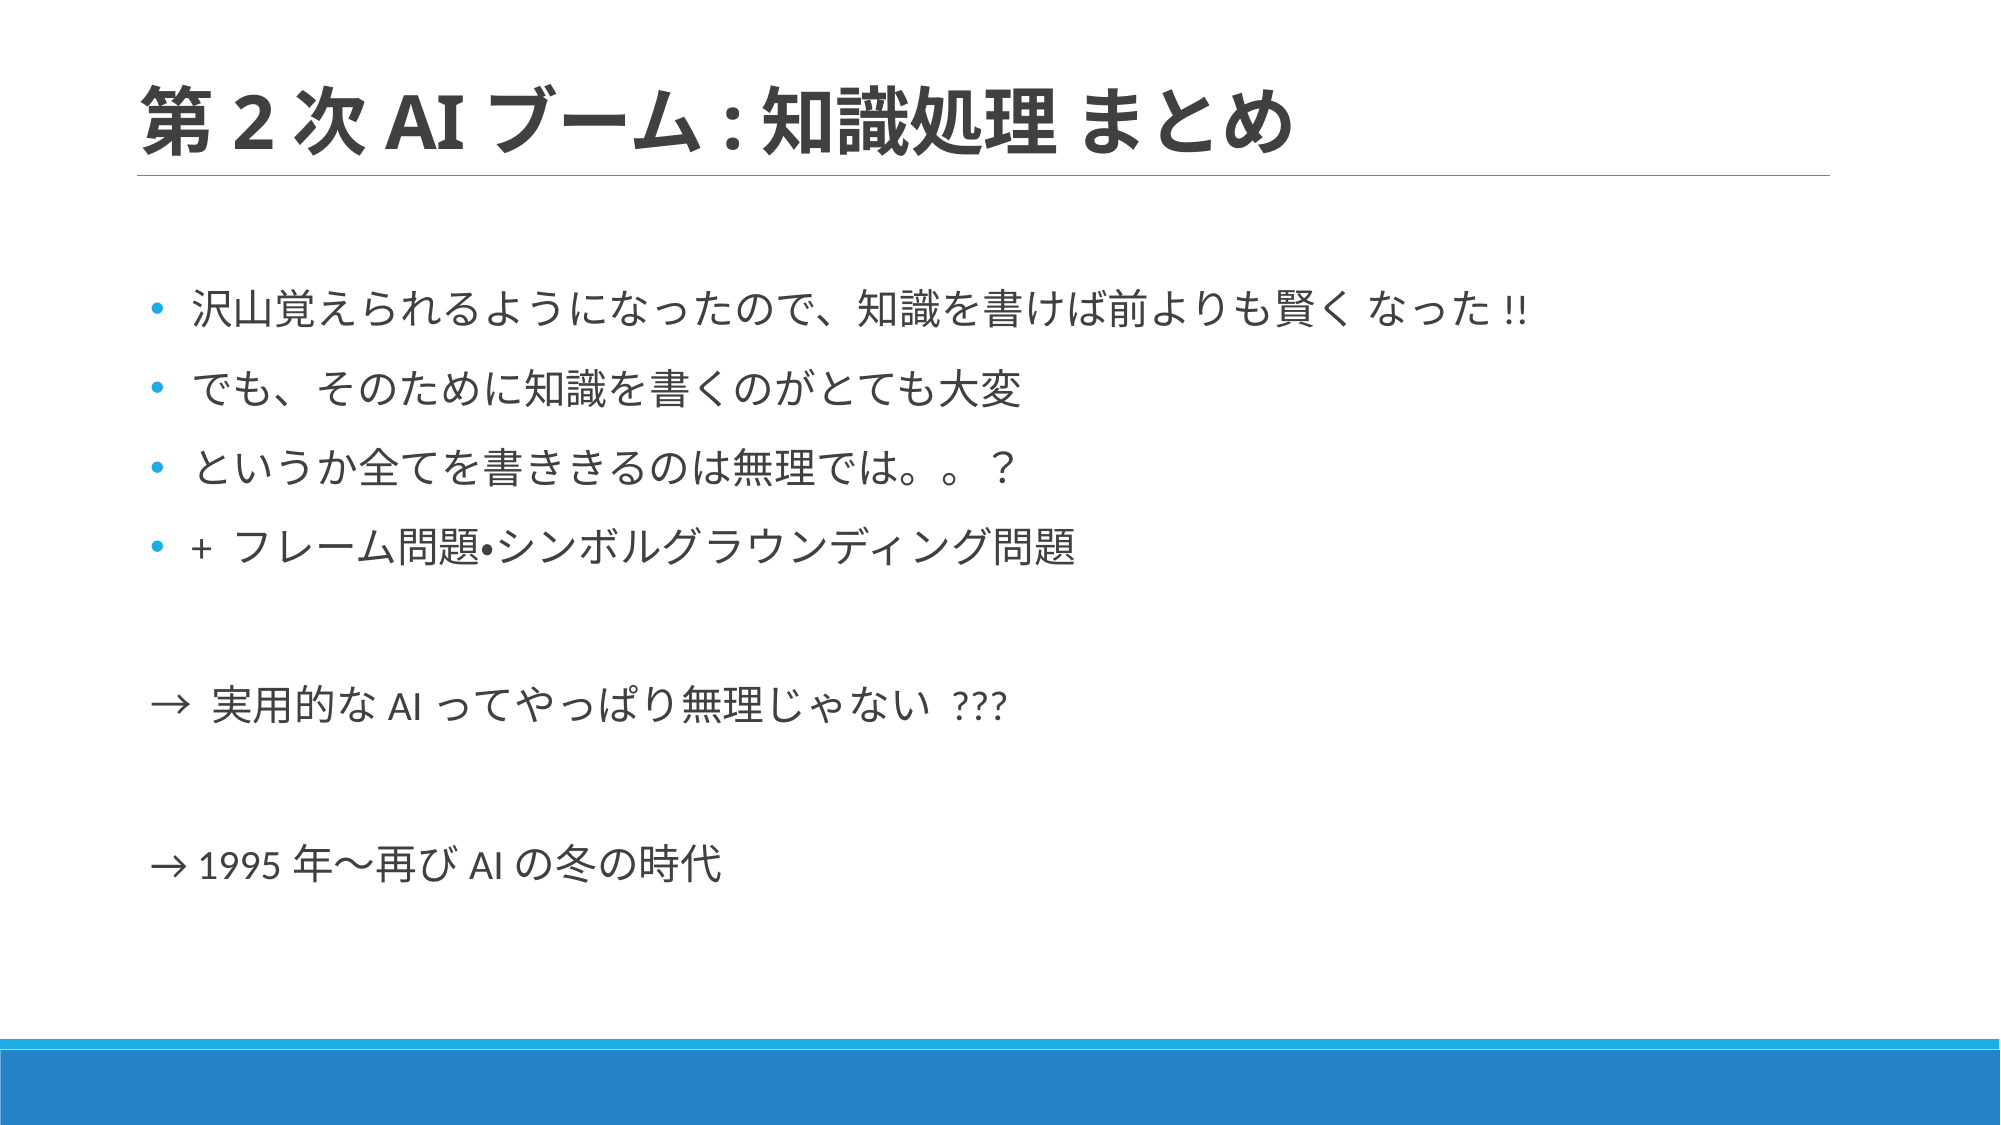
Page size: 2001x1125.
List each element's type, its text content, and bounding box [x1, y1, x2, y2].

list 沢山覚えられるようになったので、知識を書けば前よりも賢く なった!! でも、そのために知識を書くのがとても大変 というか全てを書ききるのは無理では。。？ + フレーム問題・シンボルグラウンディング問題 → 実用的なAIってやっぱり無理じゃない ??? → 1995年〜再びAIの冬の時代 [132, 196, 1849, 933]
title 第2次AIブーム:知識処理 まとめ [124, 52, 1840, 173]
